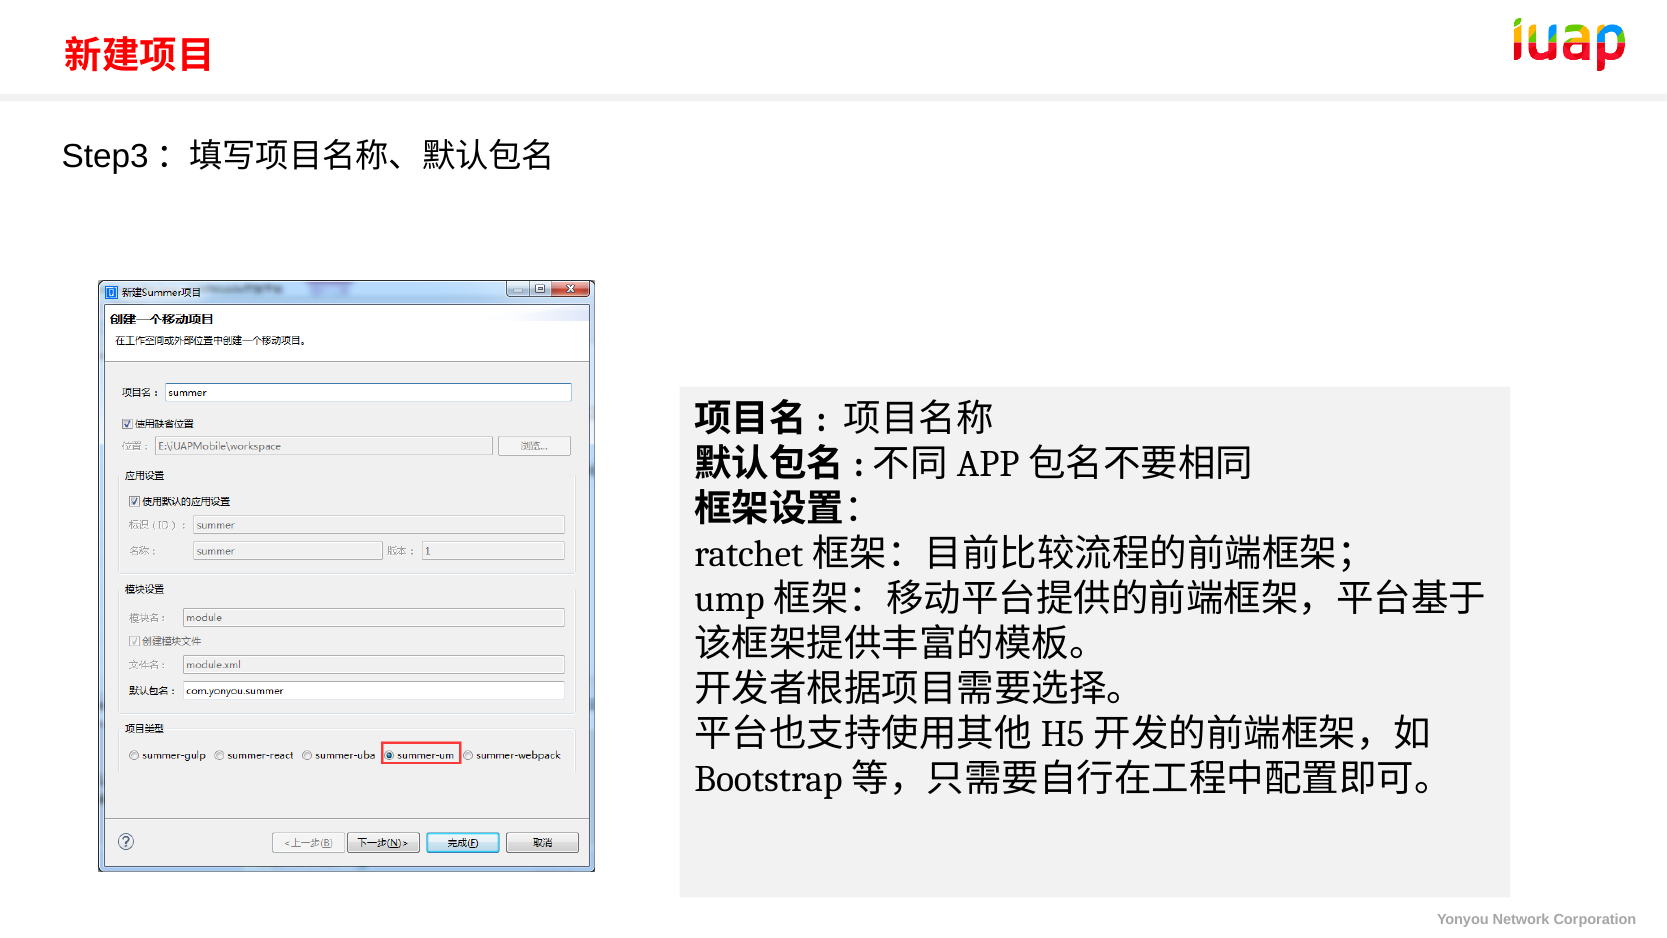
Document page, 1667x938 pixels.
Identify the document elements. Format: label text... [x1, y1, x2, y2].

text_box Step3：填写项目名称、默认包名 [46, 126, 877, 182]
picture [1470, 0, 1667, 88]
picture [97, 280, 595, 872]
text_box 新建项目 [49, 23, 1352, 84]
text_box 项目名: 项目名称 默认包名:不同APP包名不要相同 框架设置： ratchet框架：目前比较流程的前端框架； ump框架：移动平台提供的前端框架，平台基于该框架提供丰富的模板。 开发者根据项目需要选择。 平台也支持使用其他H5开发的前端框架，如Bootstrap等，只需要自行在工程中配置即可。 [678, 385, 1512, 900]
